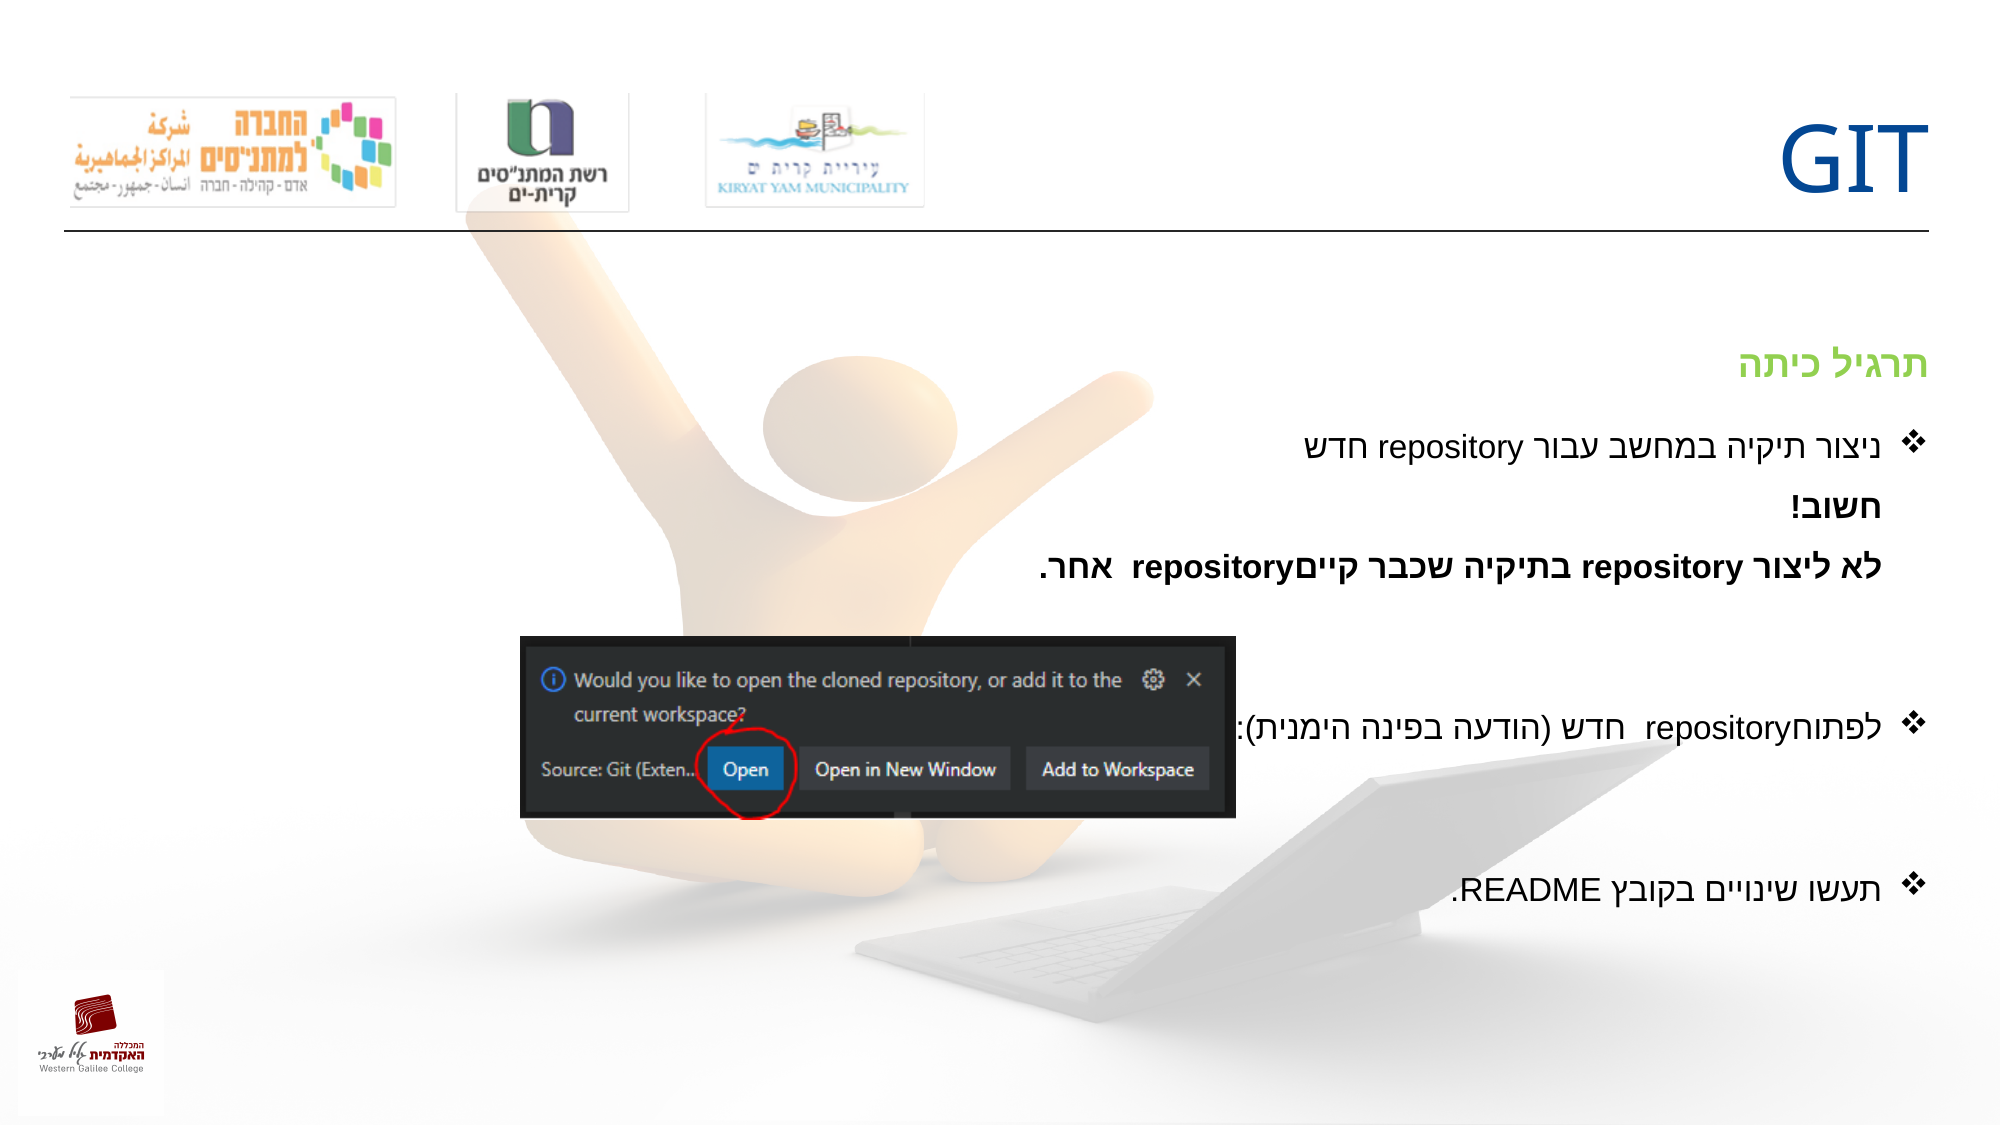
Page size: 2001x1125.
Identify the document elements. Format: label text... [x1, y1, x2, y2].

list תרגיל כיתה ניצור תיקיה במחשב עבור repository חדש חשוב! לא ליצור repository בתיקיה שכבר קייםrepository אחר. לפתוחrepository חדש (הודעה בפינה הימנית): תעשו שינויים בקובץ README. [979, 309, 1930, 1125]
picture [18, 970, 164, 1116]
title Git [64, 55, 1930, 221]
picture [520, 636, 1236, 820]
picture [70, 93, 925, 213]
